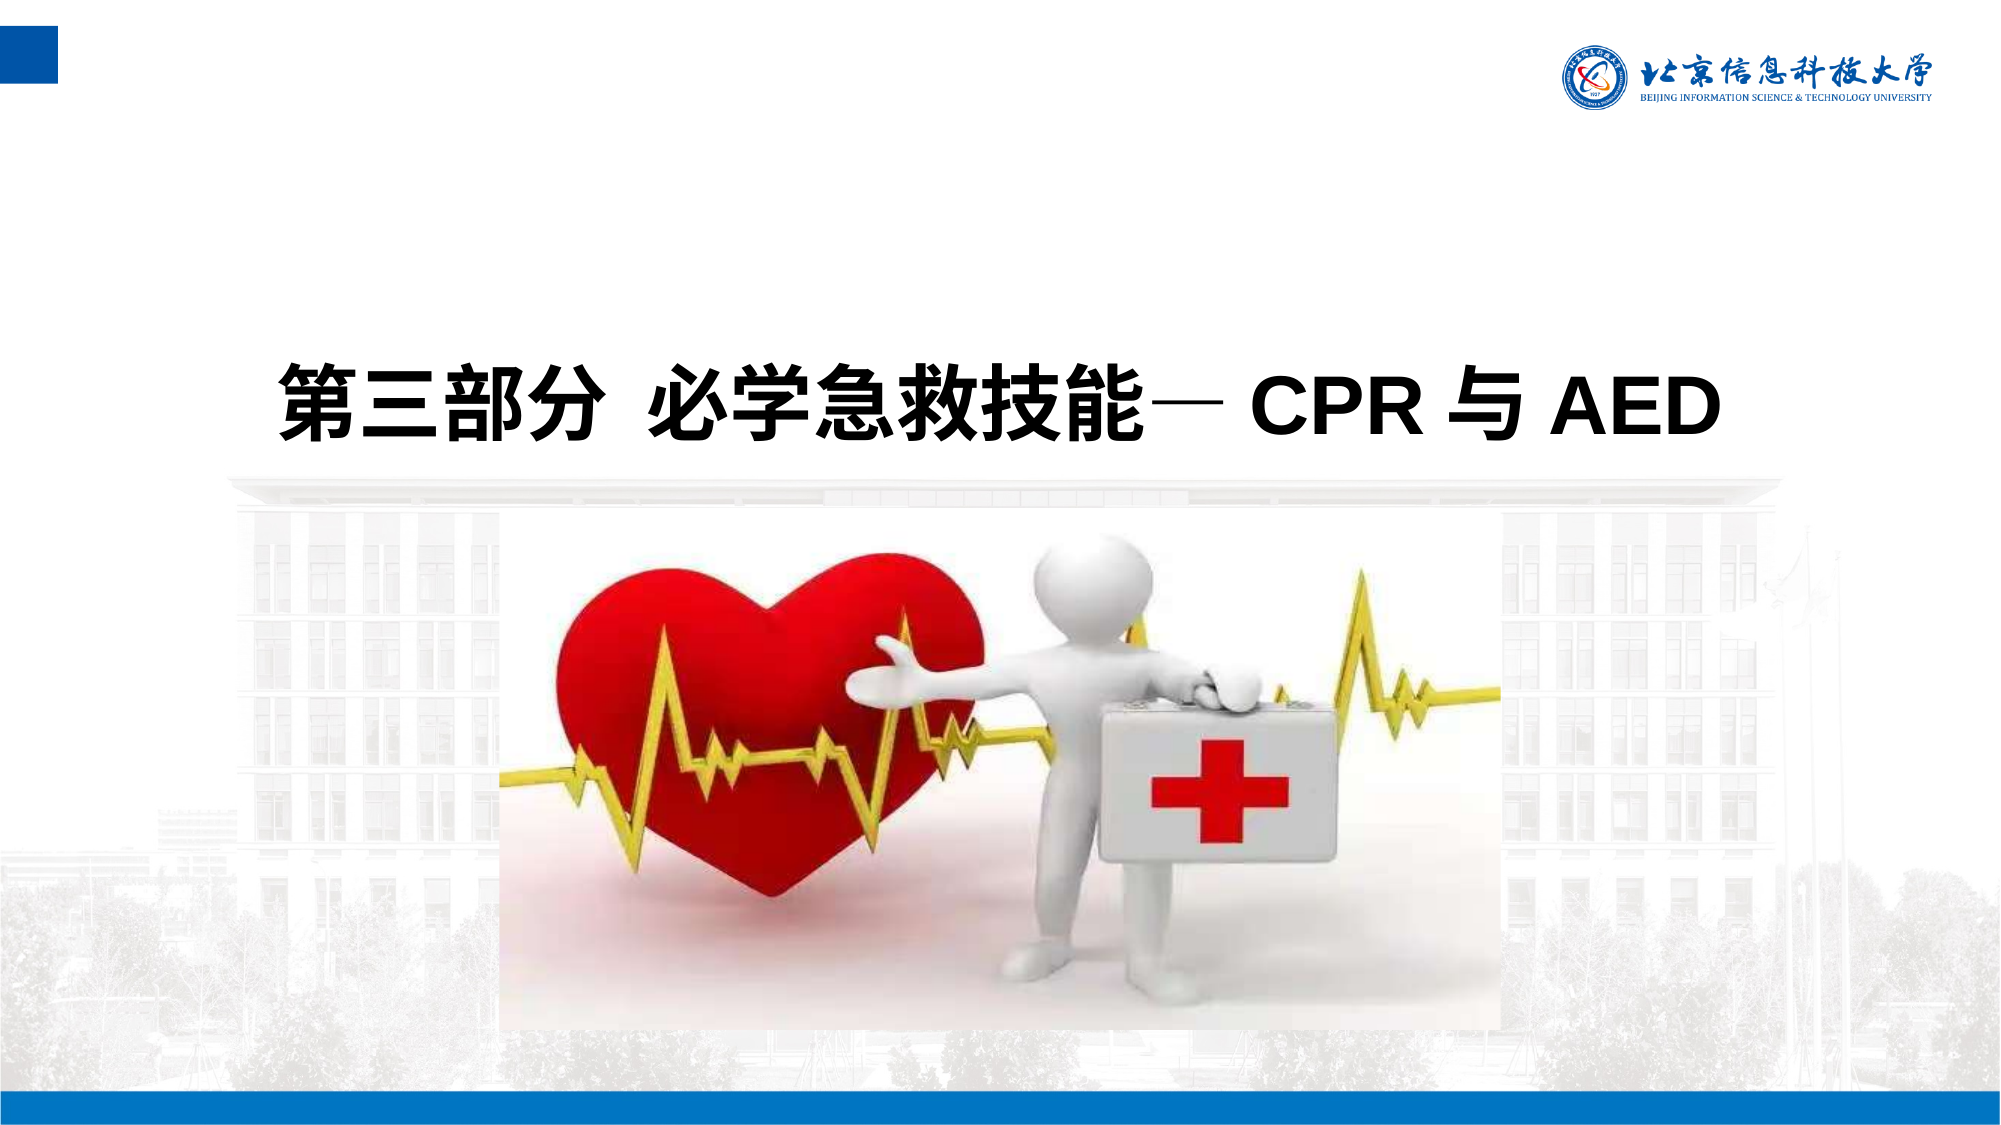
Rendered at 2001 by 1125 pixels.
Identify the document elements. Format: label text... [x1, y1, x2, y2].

picture [0, 0, 2000, 1125]
text_box 第三部分 必学急救技能—CPR与AED [261, 343, 1739, 459]
